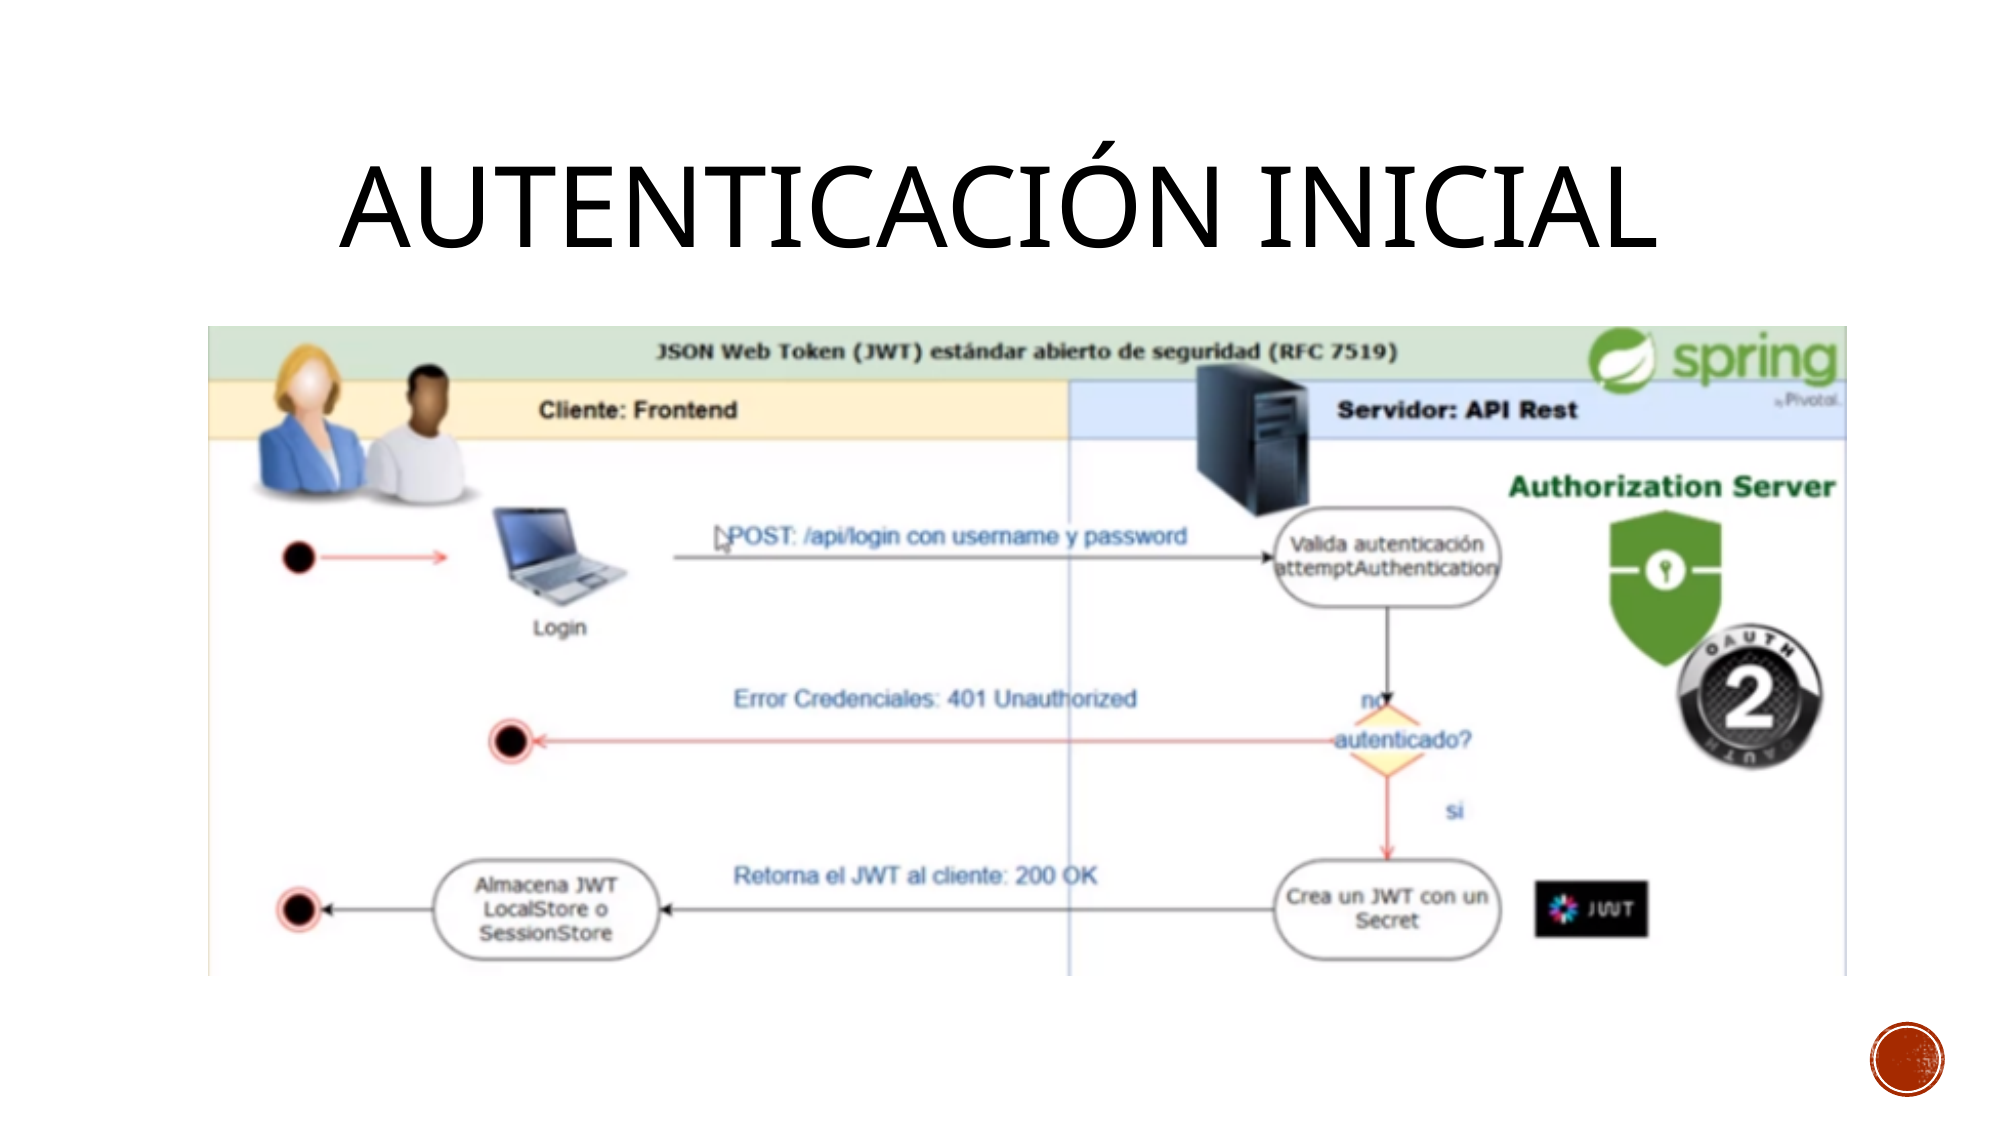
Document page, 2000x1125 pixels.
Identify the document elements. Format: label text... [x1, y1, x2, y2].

title Autenticación inicial [175, 79, 1825, 344]
picture [208, 326, 1846, 975]
